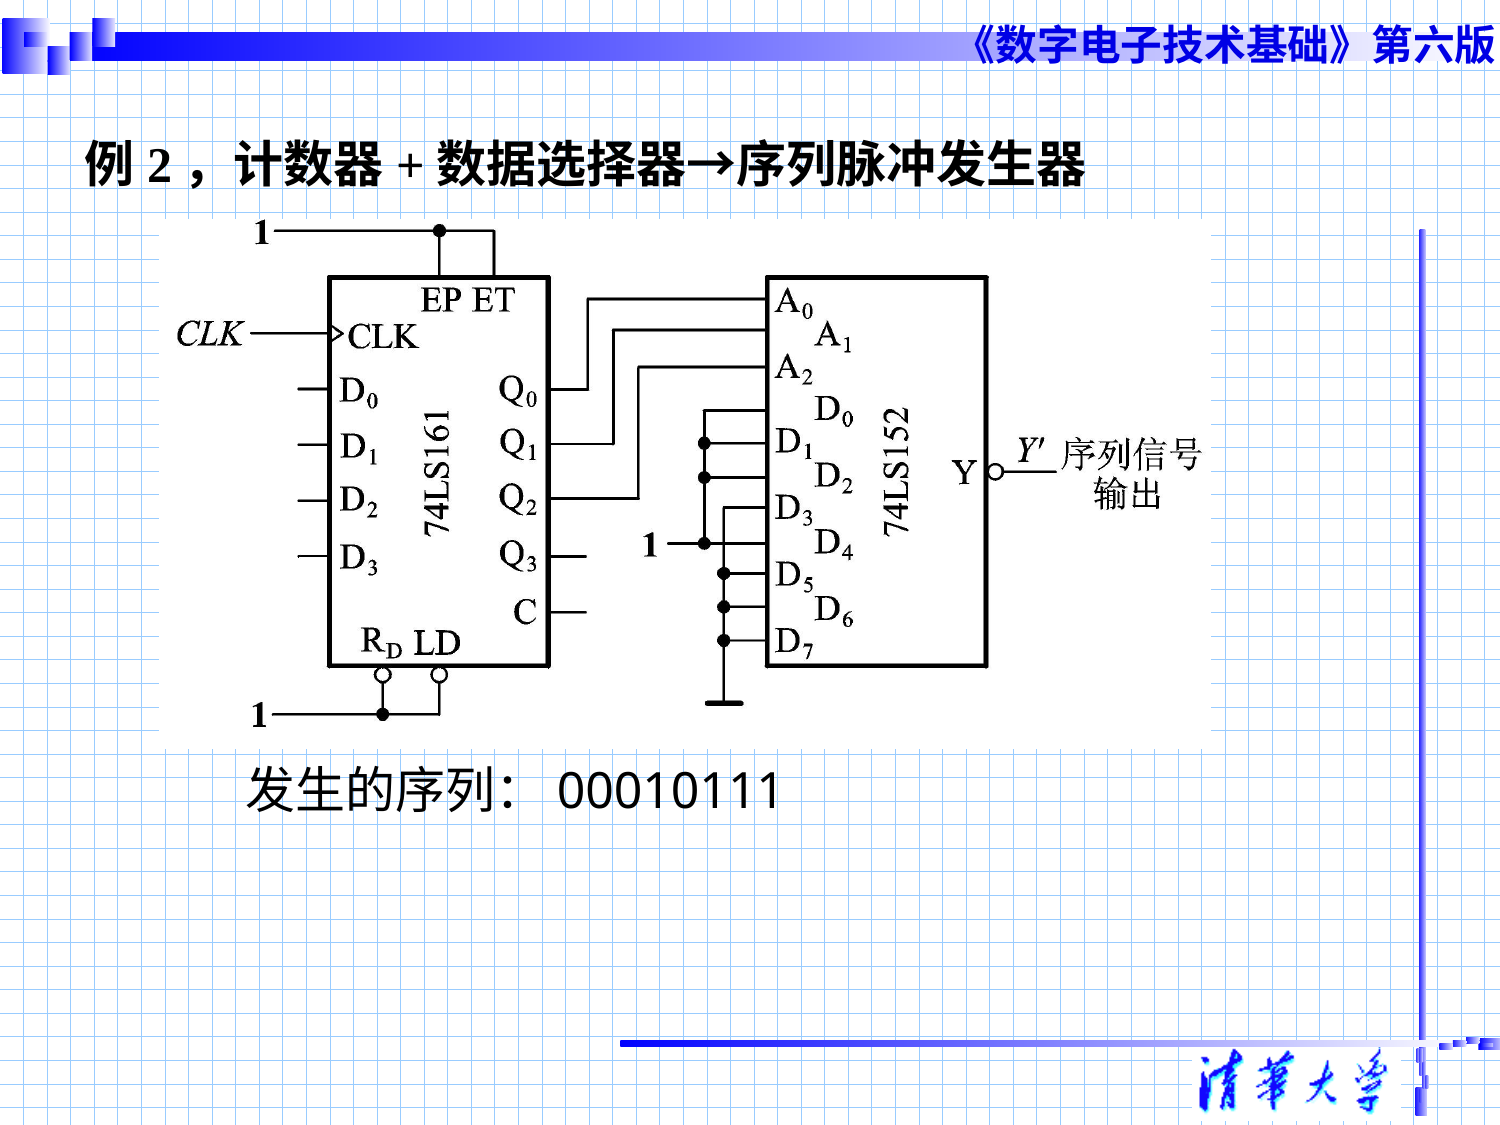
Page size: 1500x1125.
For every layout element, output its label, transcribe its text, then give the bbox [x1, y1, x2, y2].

table_cell X [774, 32, 778, 61]
text_box J=0 [858, 32, 862, 61]
picture [1192, 1046, 1401, 1121]
picture [159, 219, 1211, 750]
list 例2，计数器+数据选择器→序列脉冲发生器 [70, 125, 1405, 1018]
text_box 发生的序列：00010111 [230, 758, 999, 827]
table_cell 1 [941, 32, 946, 61]
